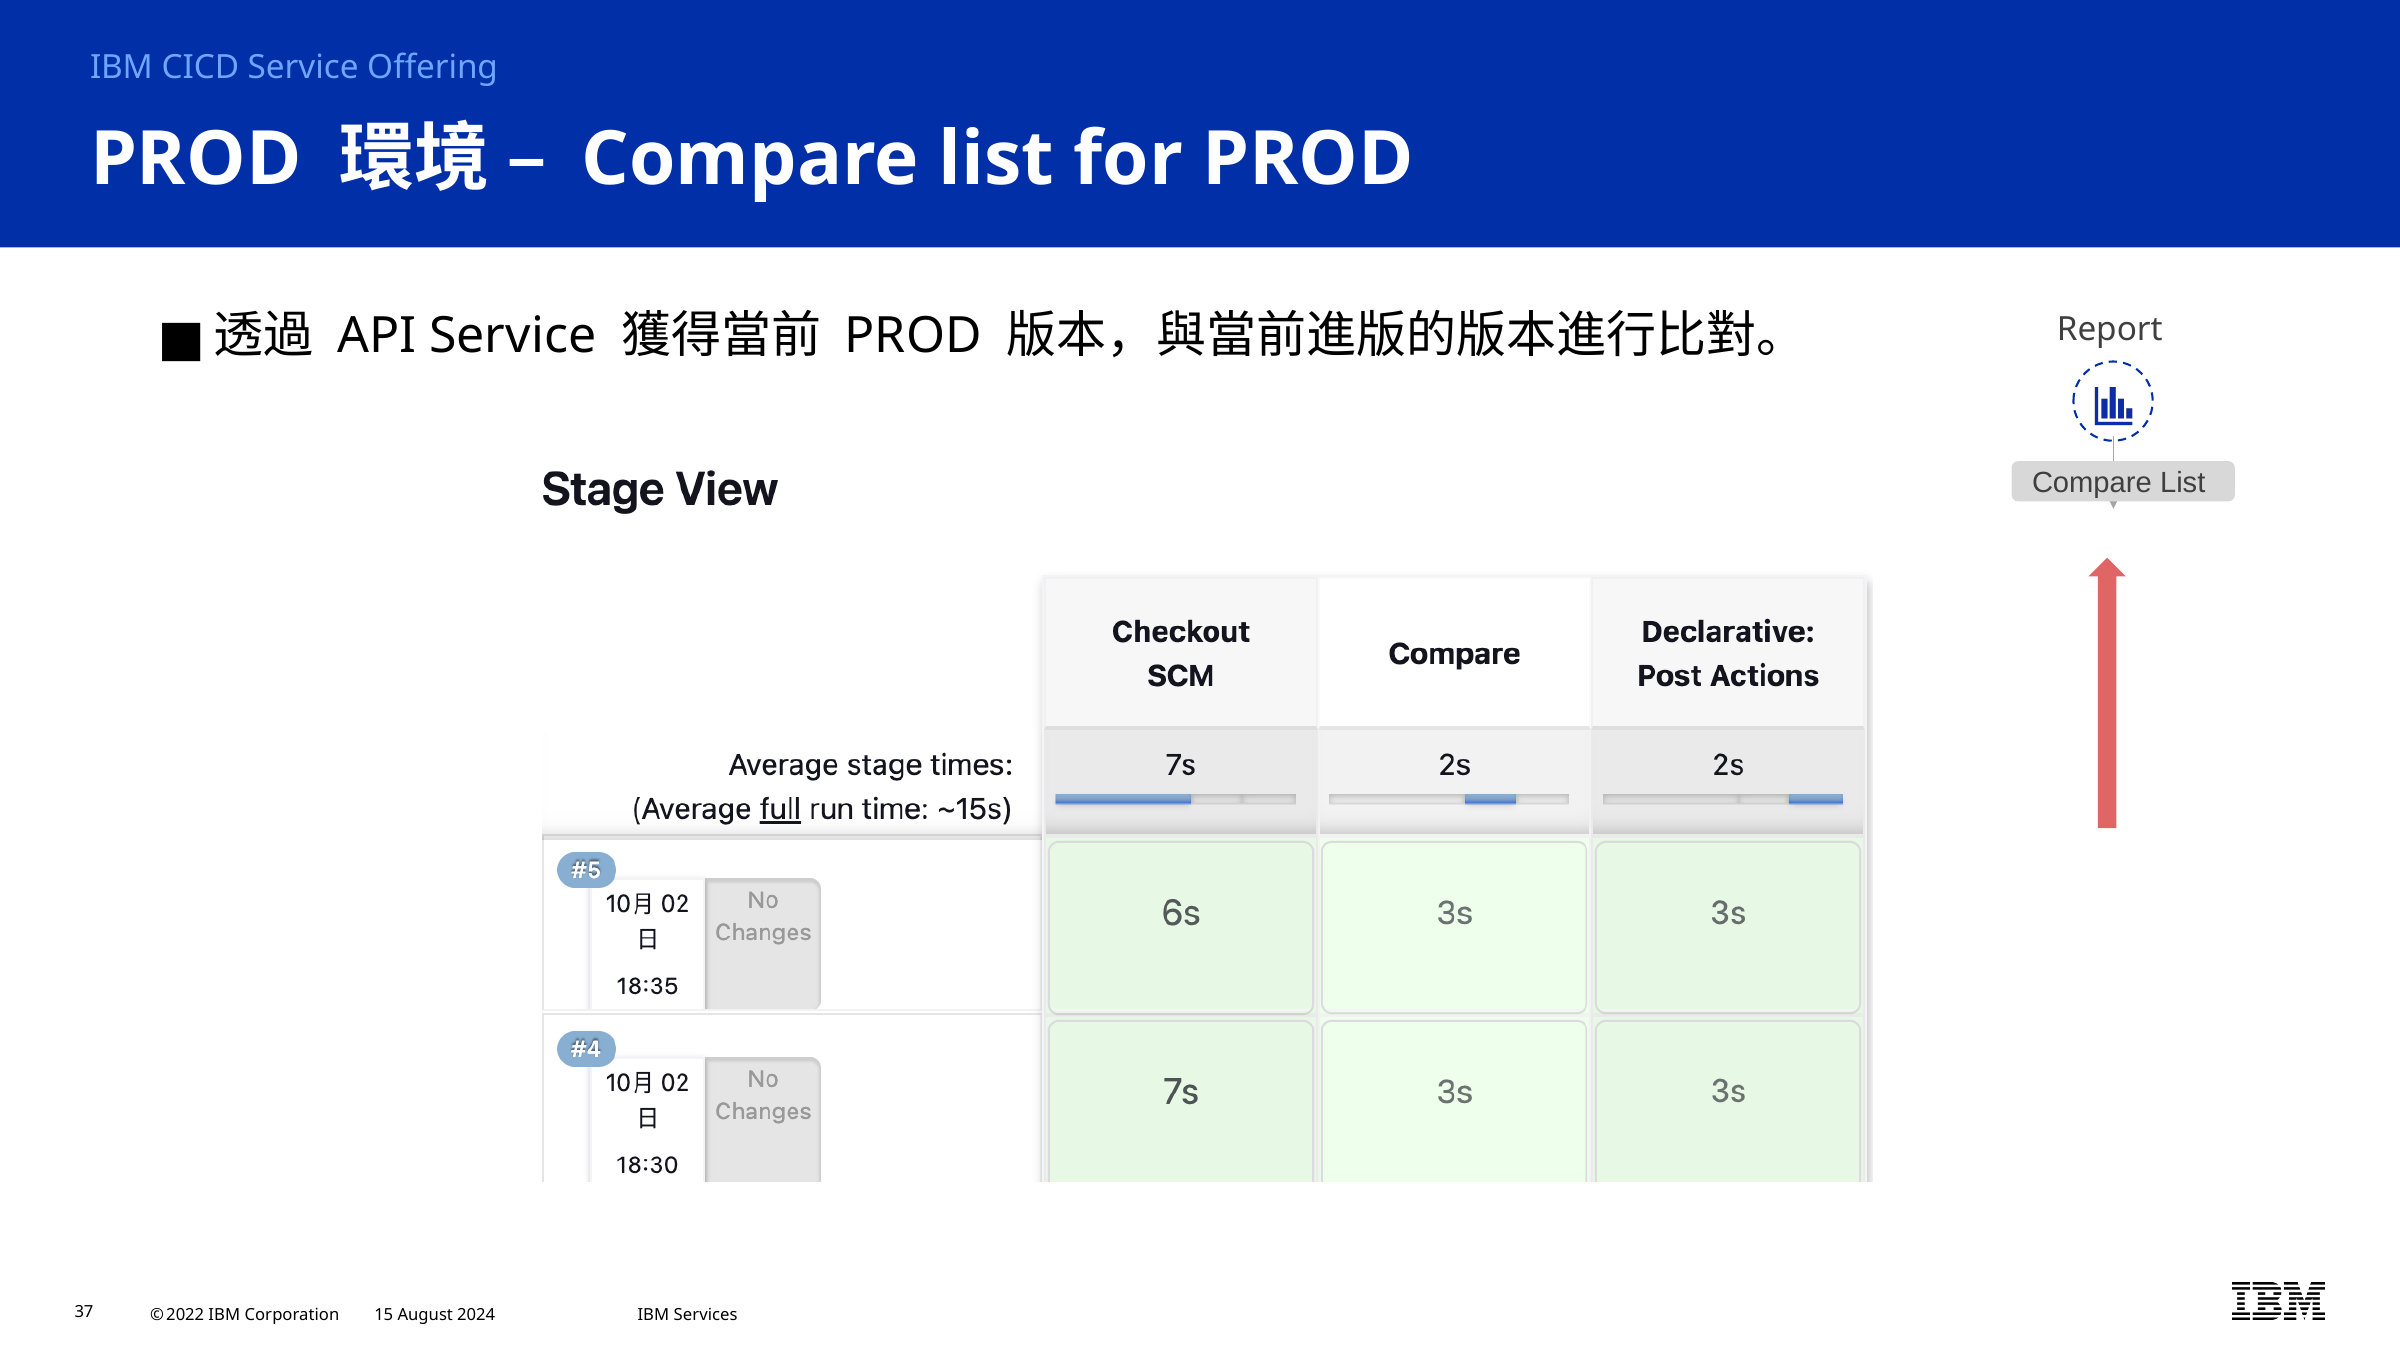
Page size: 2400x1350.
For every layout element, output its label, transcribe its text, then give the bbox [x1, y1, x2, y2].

picture [2232, 1282, 2325, 1320]
picture [526, 449, 1874, 1182]
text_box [2002, 299, 2236, 509]
text_box [2088, 557, 2126, 829]
list IBM CICD Service Offering [75, 43, 1155, 89]
text_box 透過 API Service 獲得當前 PROD 版本，與當前進版的版本進行比對。 [157, 299, 2001, 398]
title PROD 環境 – Compare list for PROD [75, 112, 2100, 300]
